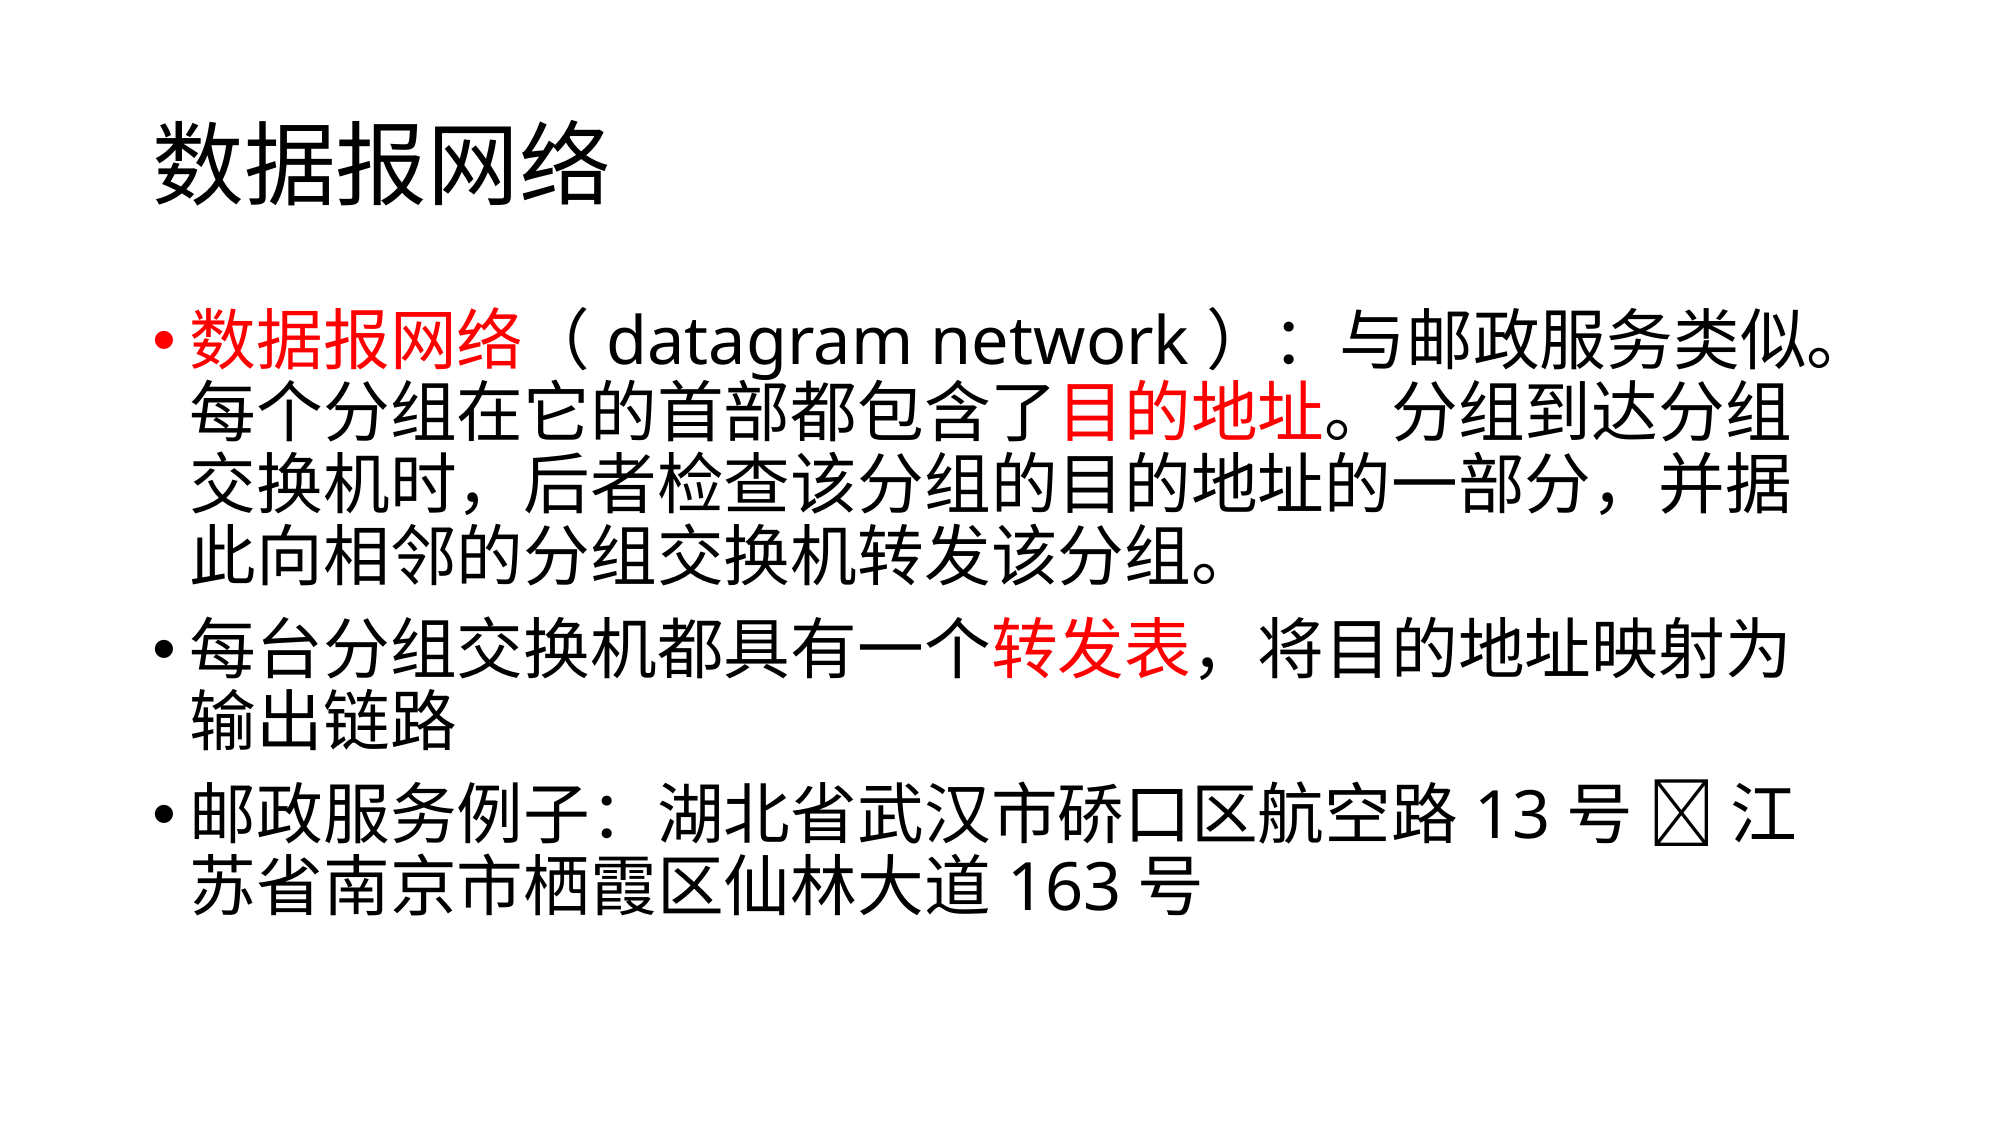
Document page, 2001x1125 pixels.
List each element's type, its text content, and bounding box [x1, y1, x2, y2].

title 数据报网络 [137, 59, 1863, 278]
list 数据报网络（datagram network）：与邮政服务类似。每个分组在它的首部都包含了目的地址。分组到达分组交换机时，后者检查该分组的目的地址的一部分，并据此向相邻的分组交换机转发该分组。 每台分组交换机都具有一个转发表，将目的地址映射为输出链路 邮政服务例子：湖北省武汉市硚口区航空路13号  江苏省南京市栖霞区仙林大道163号 [137, 299, 1863, 1014]
